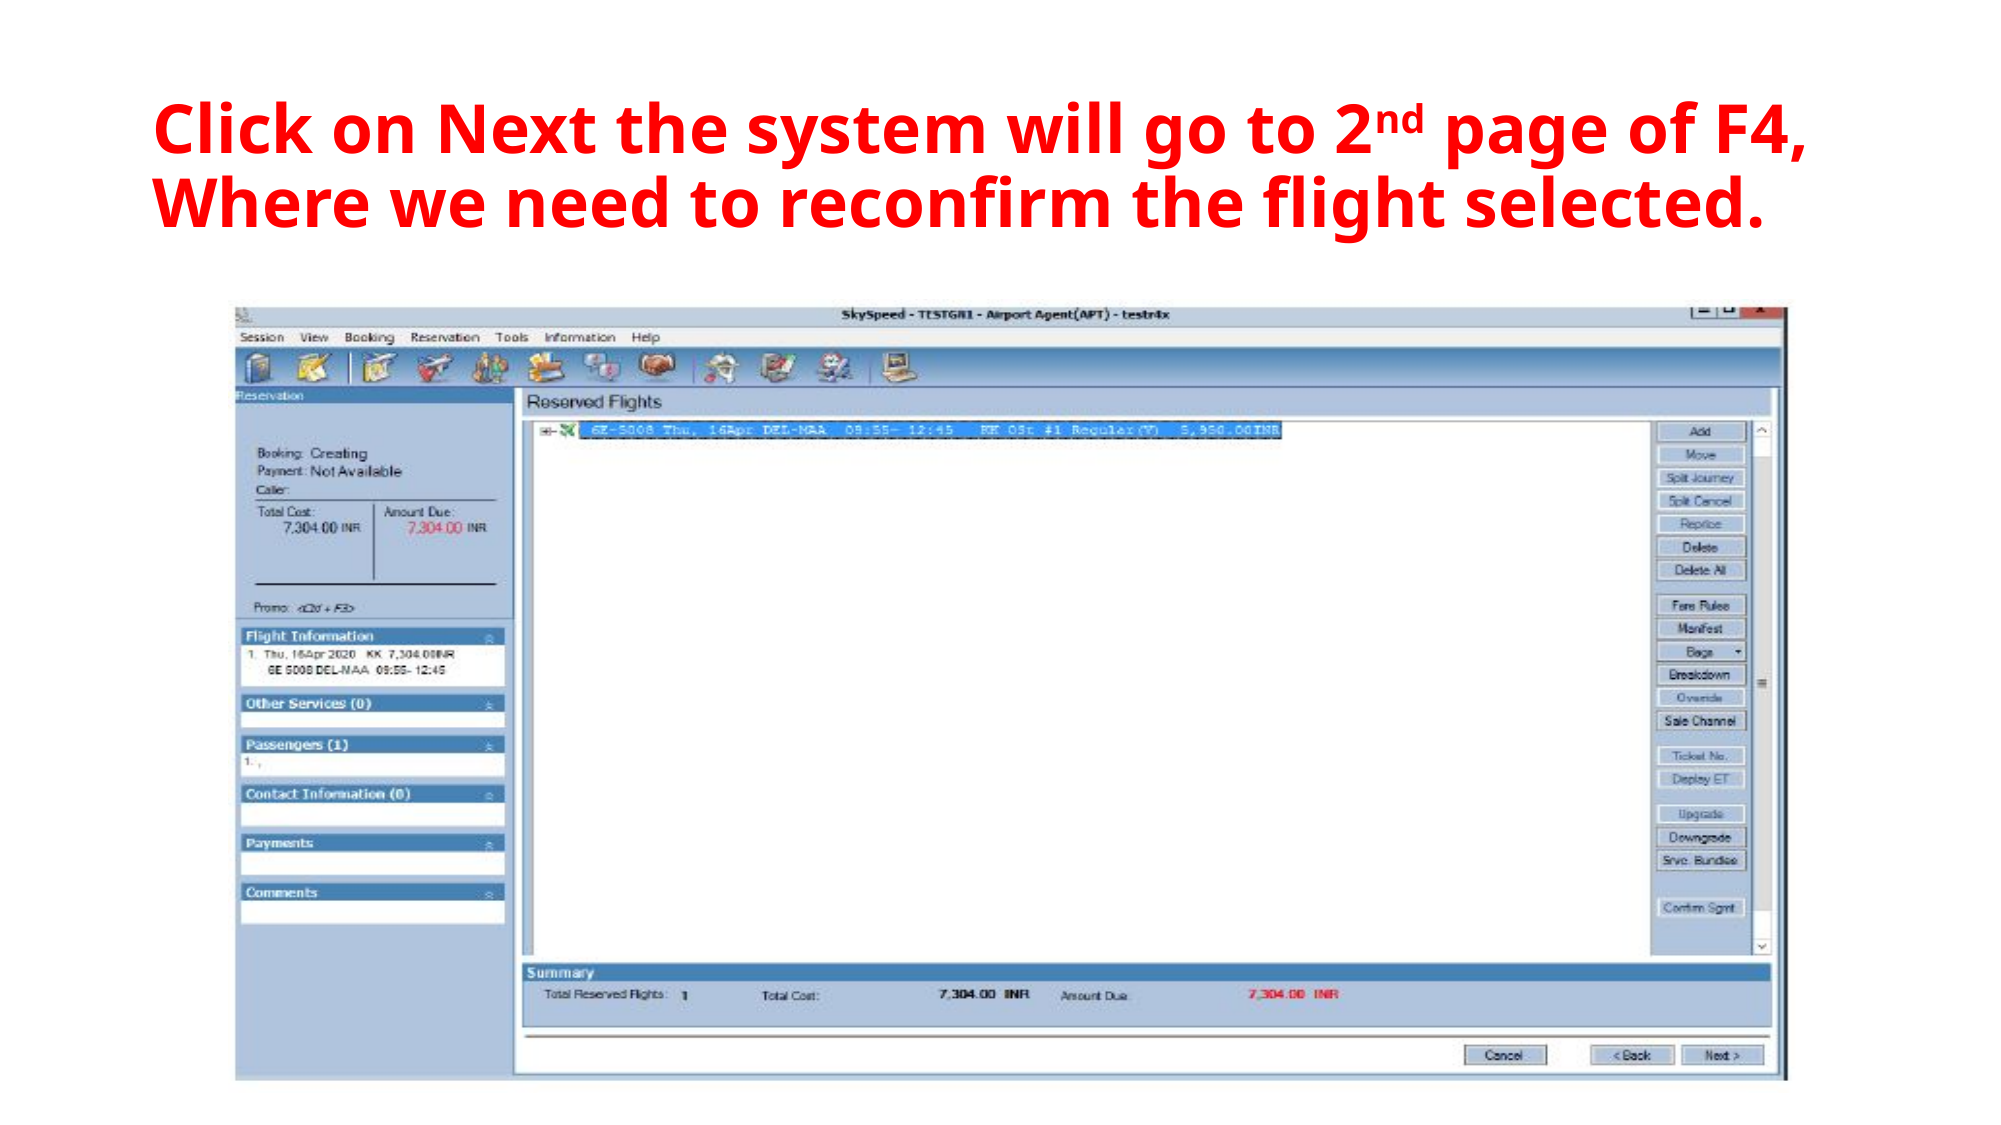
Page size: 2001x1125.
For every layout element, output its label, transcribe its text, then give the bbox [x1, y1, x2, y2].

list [228, 299, 1796, 1093]
title Click on Next the system will go to 2nd page of F4, Where we need to reconfirm the flight selected. [137, 59, 1863, 278]
